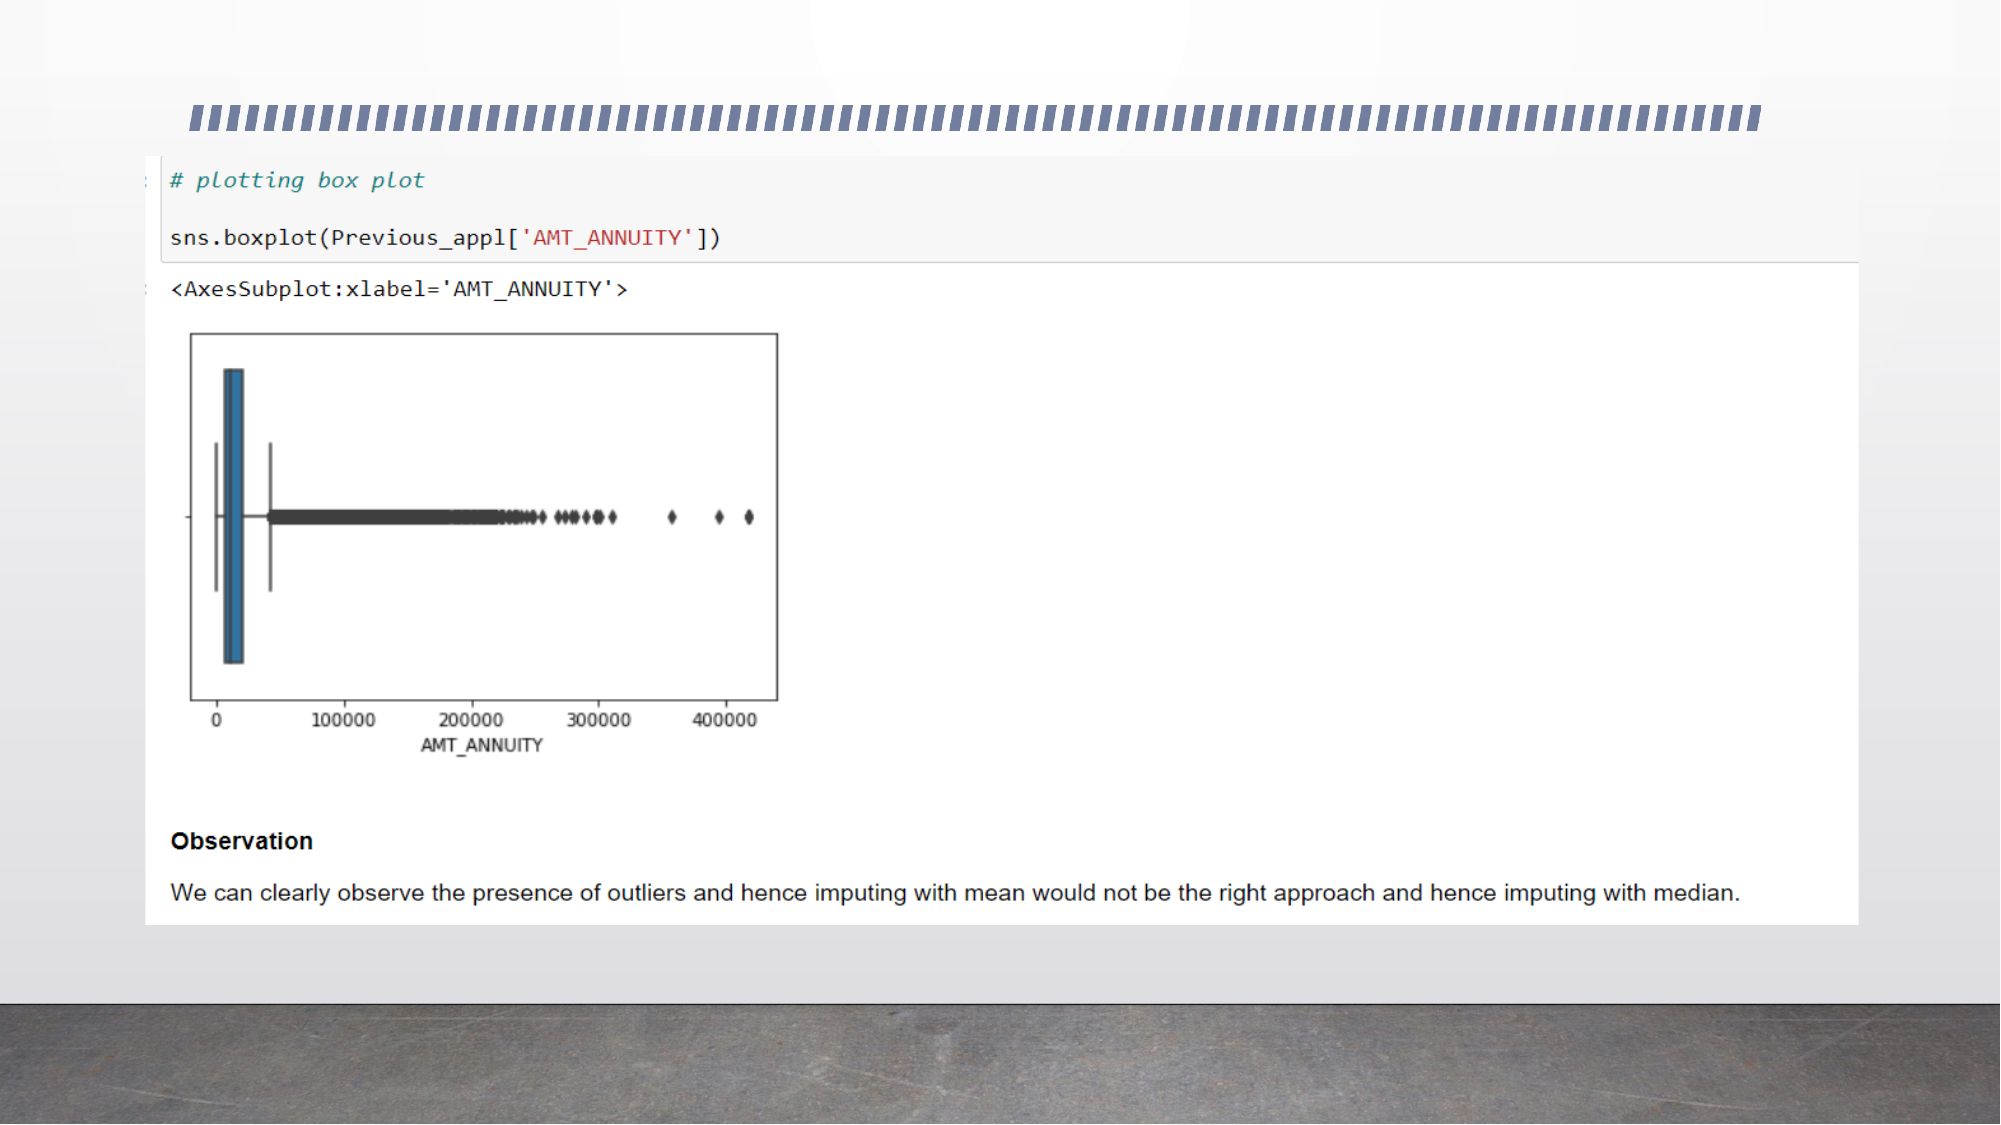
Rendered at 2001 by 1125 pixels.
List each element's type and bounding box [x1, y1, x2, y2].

picture [0, 1004, 2000, 1124]
picture [145, 156, 1859, 925]
